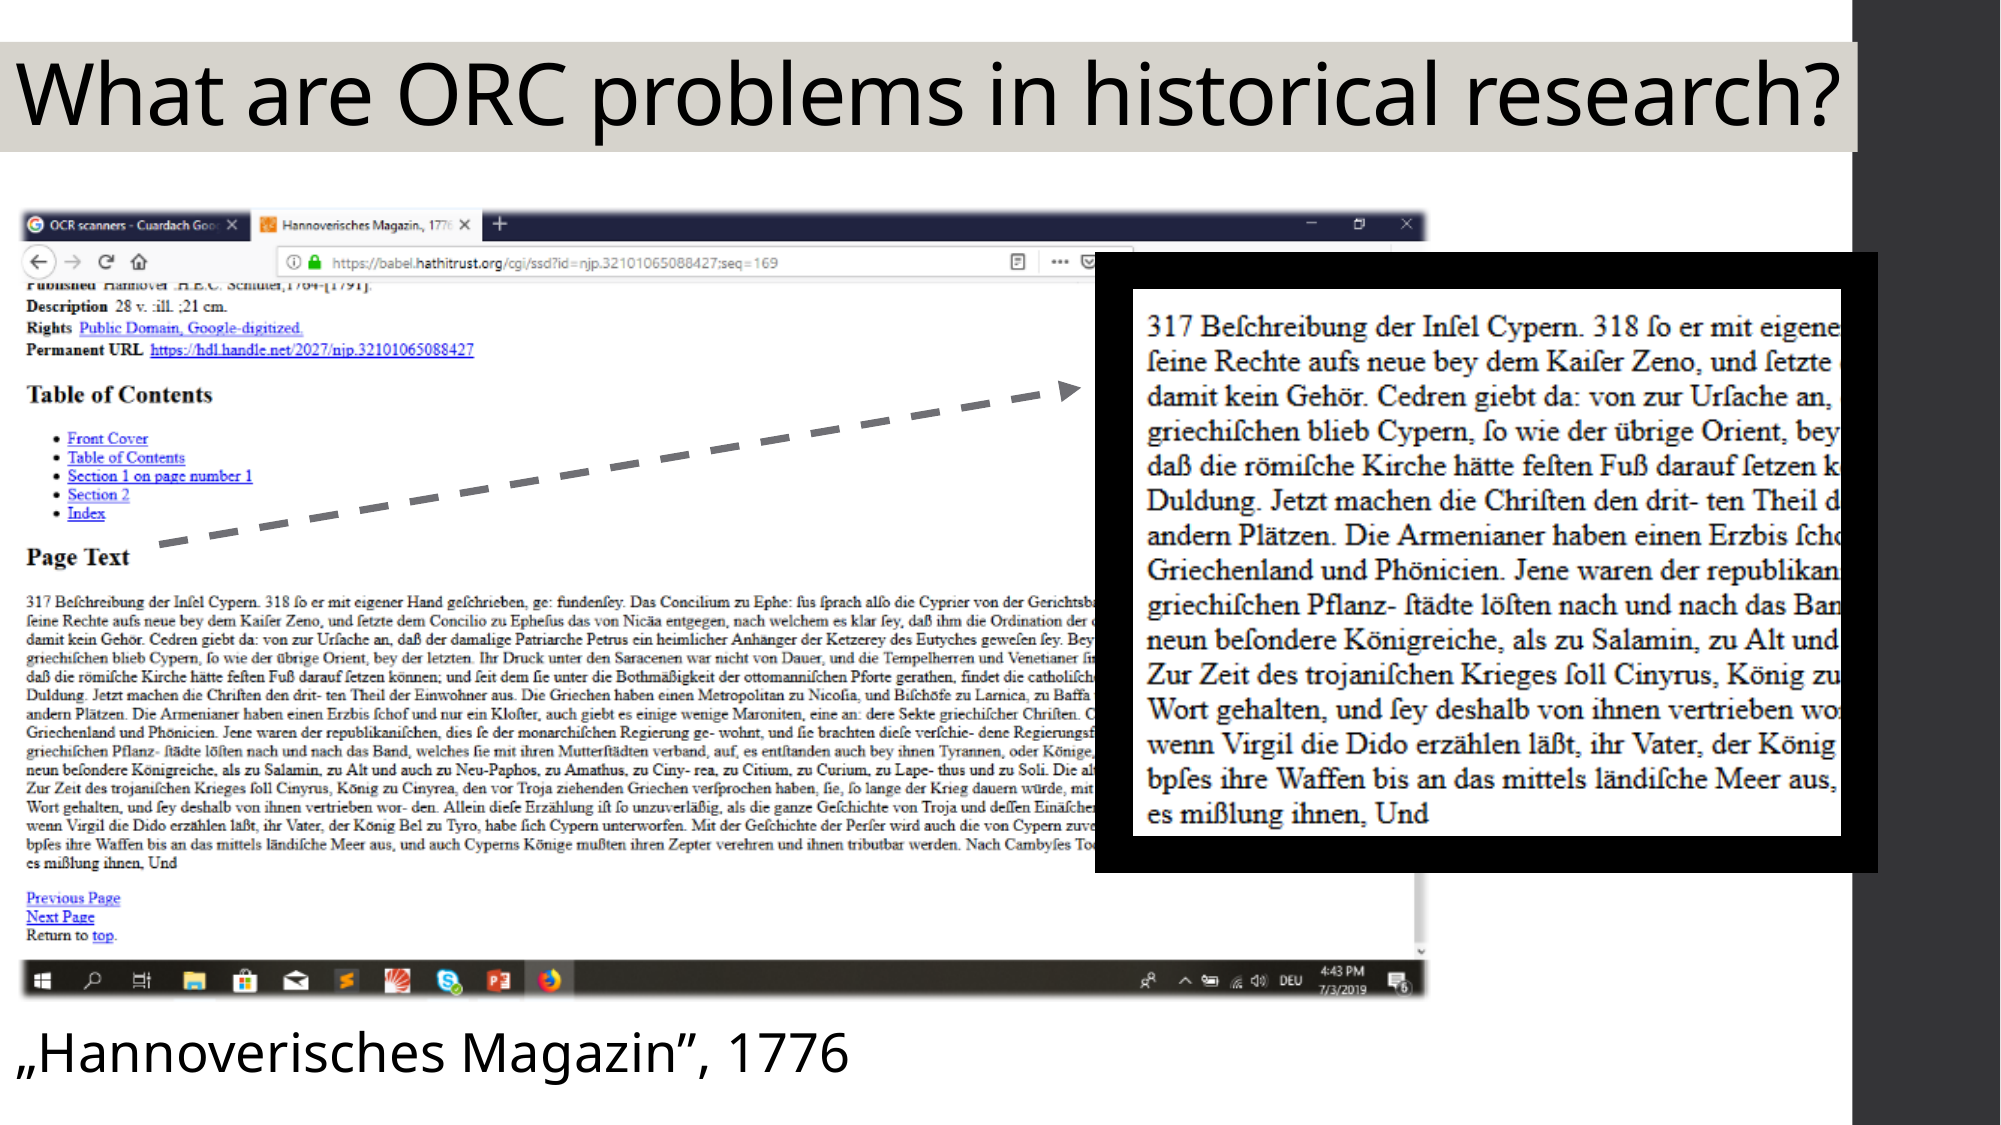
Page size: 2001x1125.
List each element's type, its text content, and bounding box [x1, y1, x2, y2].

list „Hannoverisches Magazin”, 1776 [0, 1016, 1841, 1125]
picture [18, 207, 1842, 1002]
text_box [158, 387, 1082, 545]
title What are ORC problems in historical research? [0, 41, 1858, 152]
